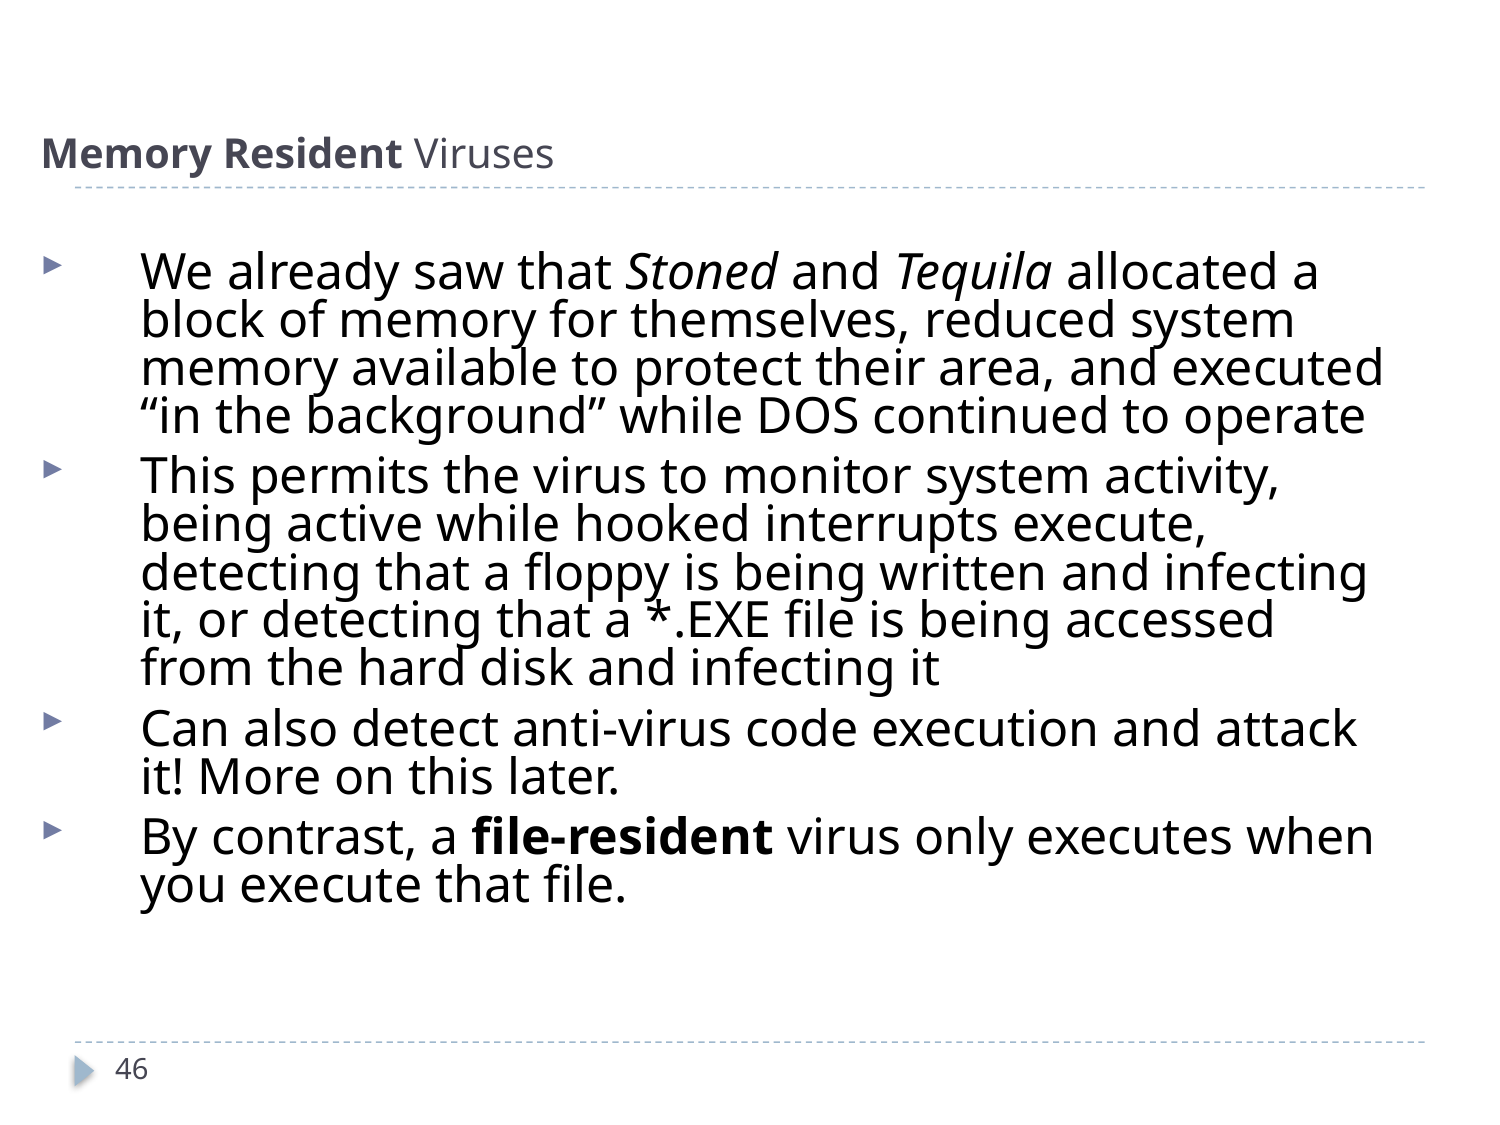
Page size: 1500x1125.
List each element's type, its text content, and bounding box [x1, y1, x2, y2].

list We already saw that Stoned and Tequila allocated a block of memory for themselves, reduced system memory available to protect their area, and executed “in the background” while DOS continued to operate This permits the virus to monitor system activity, being active while hooked interrupts execute, detecting that a floppy is being written and infecting it, or detecting that a *.EXE file is being accessed from the hard disk and infecting it Can also detect anti-virus code execution and attack it! More on this later. By contrast, a file-resident virus only executes when you execute that file. [25, 243, 1417, 992]
title Memory Resident Viruses [25, 118, 1455, 185]
slide_number 46 [100, 1042, 426, 1103]
